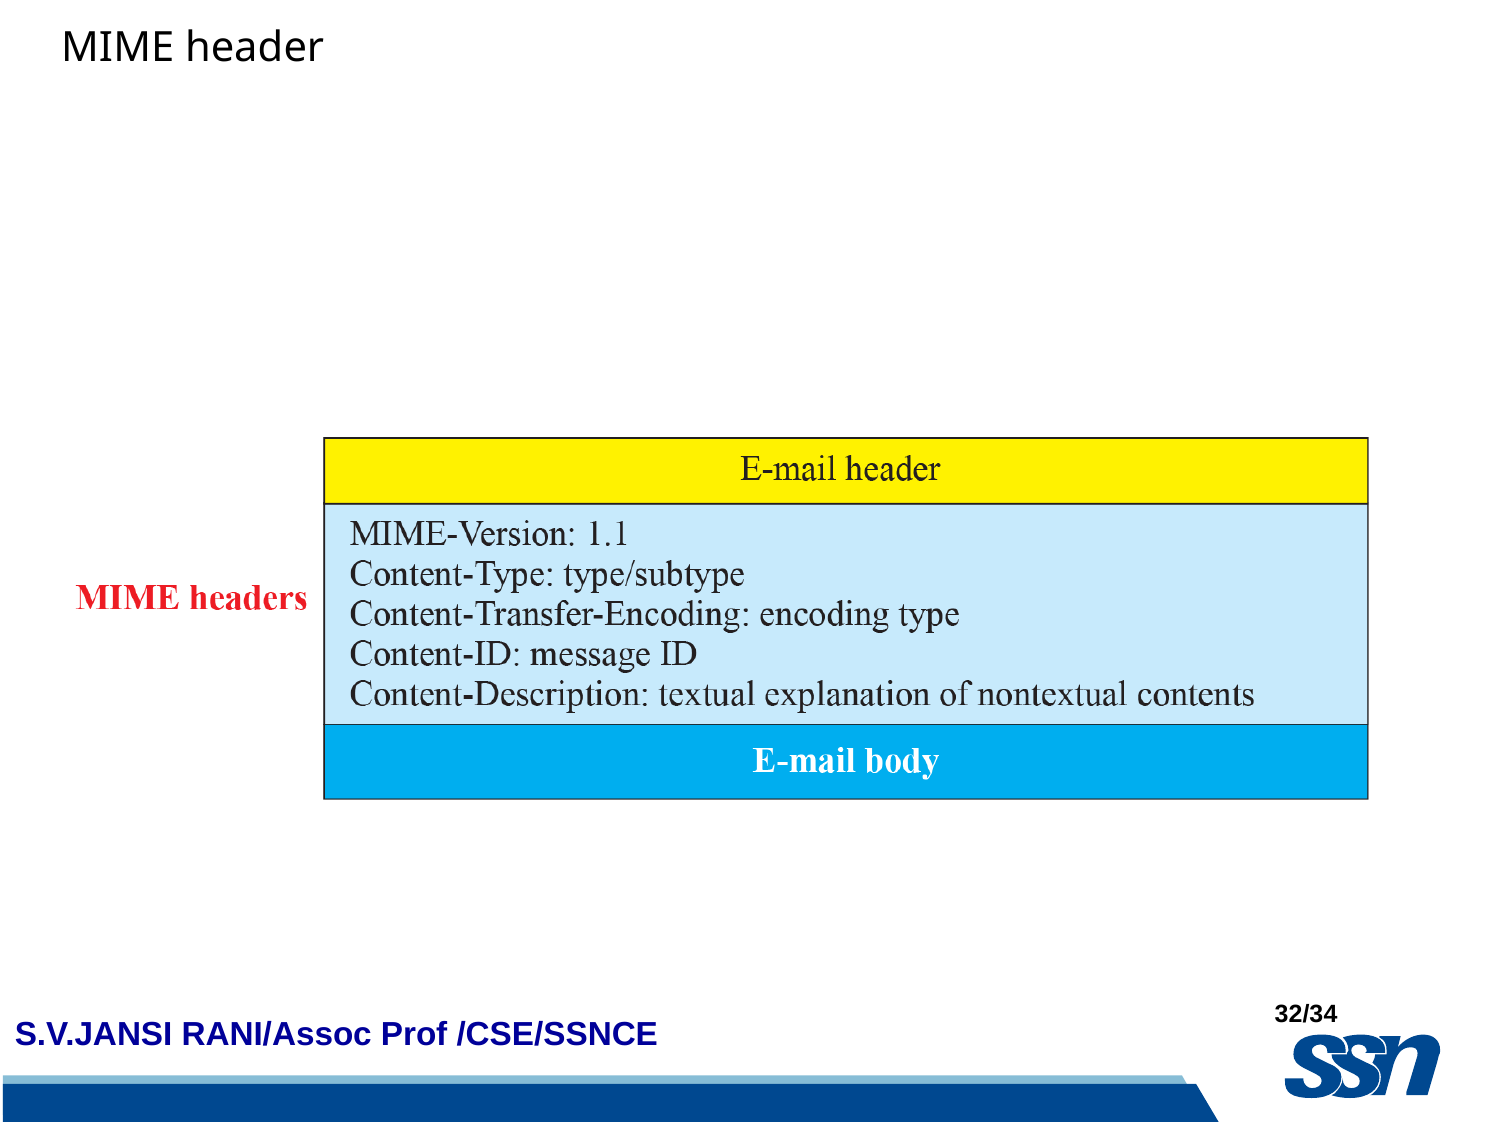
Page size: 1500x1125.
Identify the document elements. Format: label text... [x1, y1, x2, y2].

text_box MIME header [24, 12, 1363, 78]
picture [74, 437, 1370, 801]
